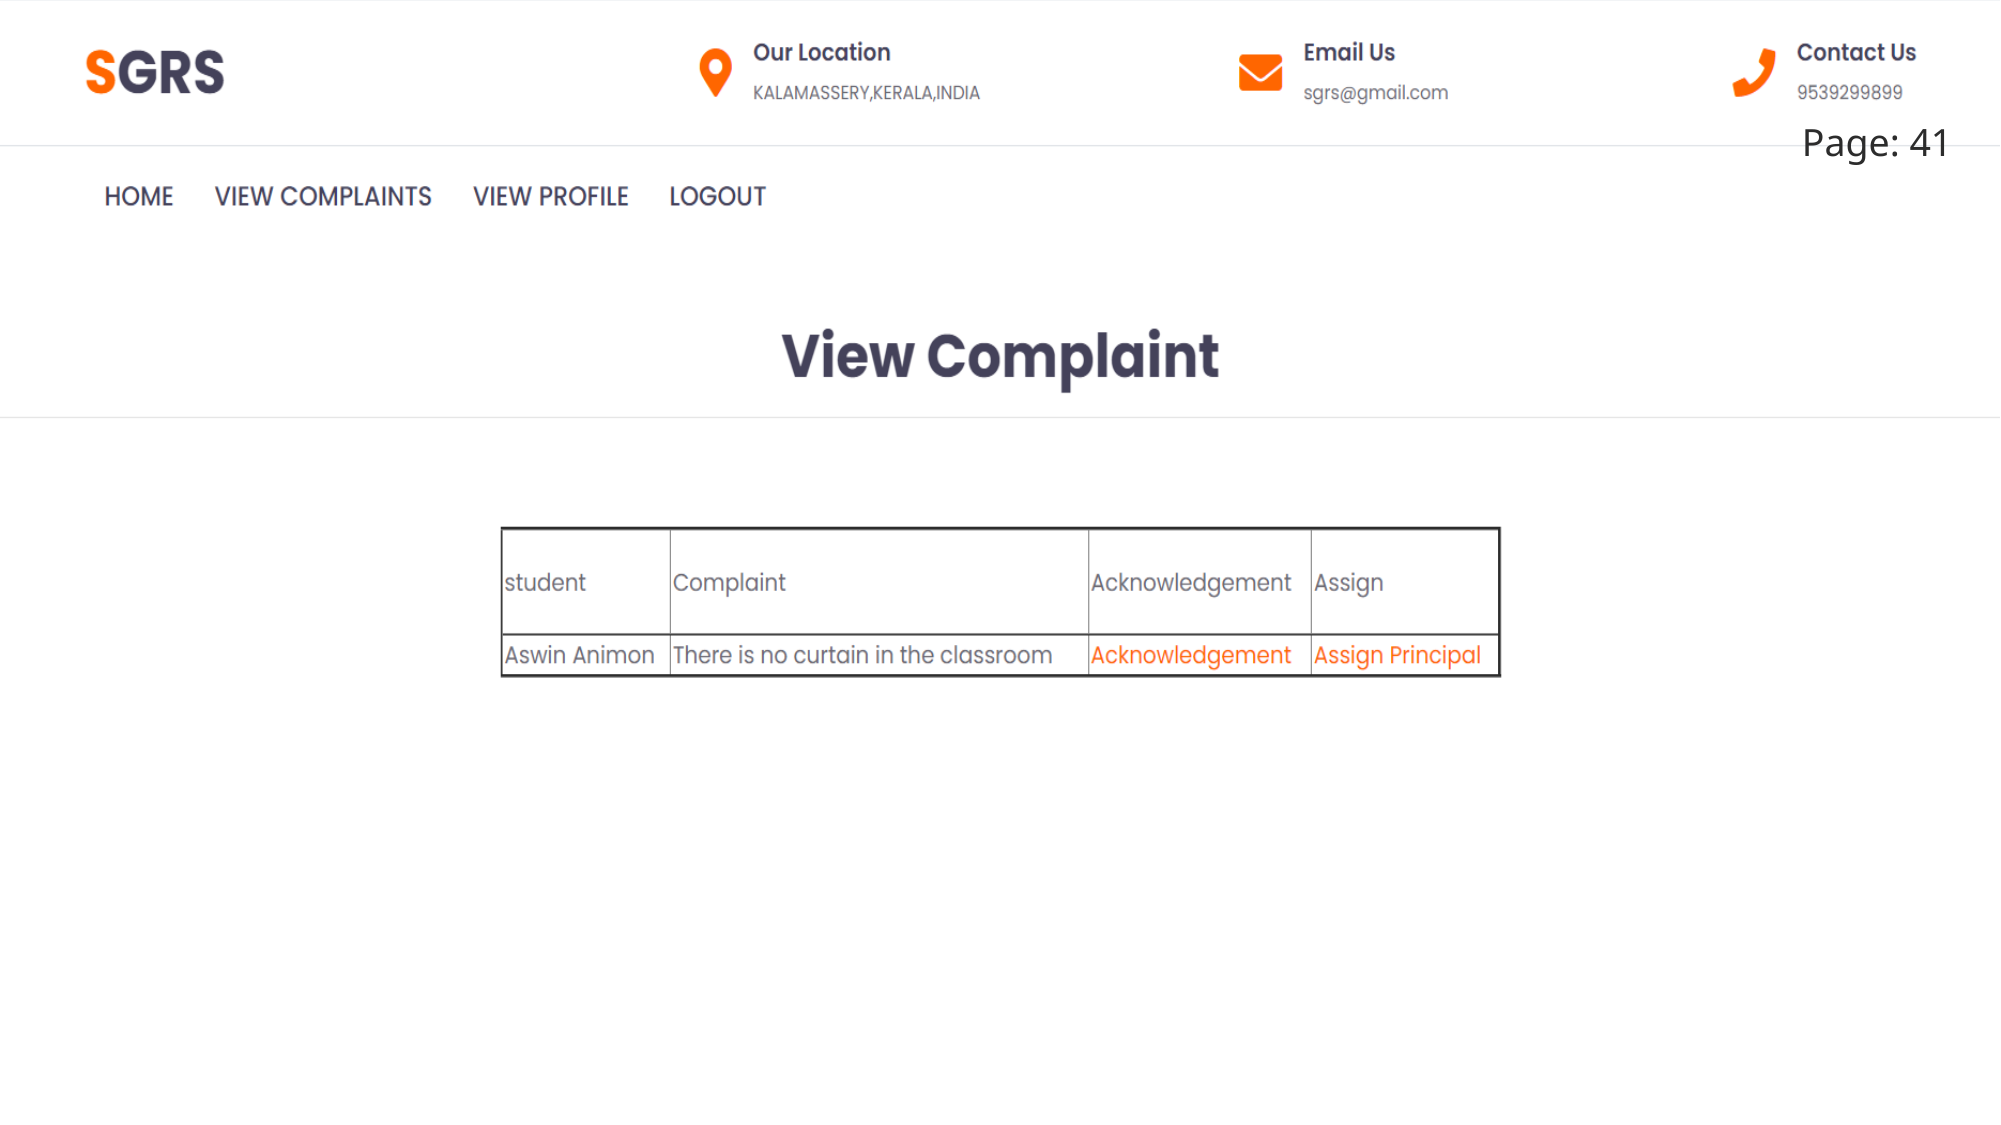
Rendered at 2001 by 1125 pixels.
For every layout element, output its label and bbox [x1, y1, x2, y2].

list [0, 0, 2000, 1125]
